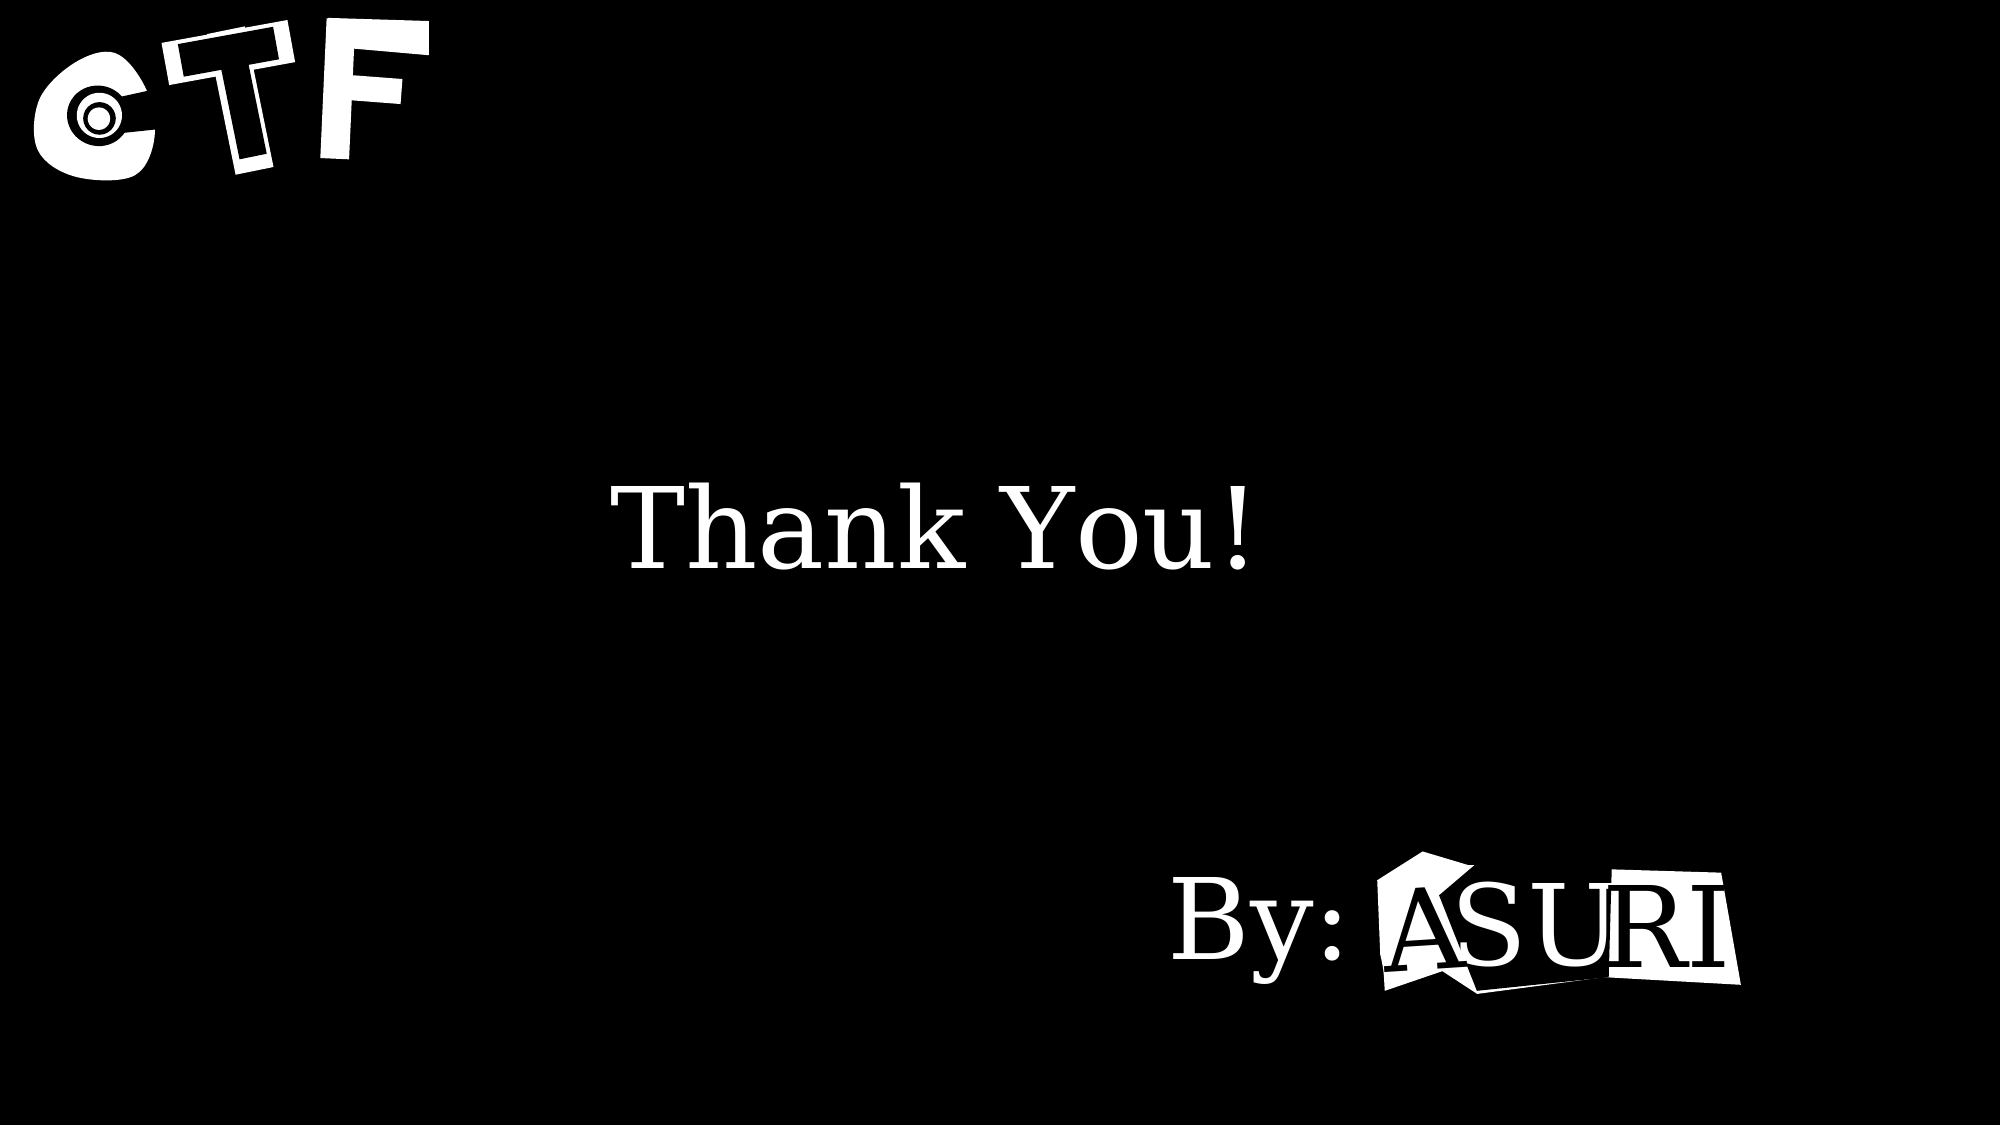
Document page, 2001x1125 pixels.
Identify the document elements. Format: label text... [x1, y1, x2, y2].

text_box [1439, 845, 1617, 998]
text_box RI [1617, 847, 1747, 998]
text_box A [1367, 848, 1447, 1003]
text_box By: [1152, 839, 1367, 990]
text_box Thank You! [595, 448, 1276, 599]
